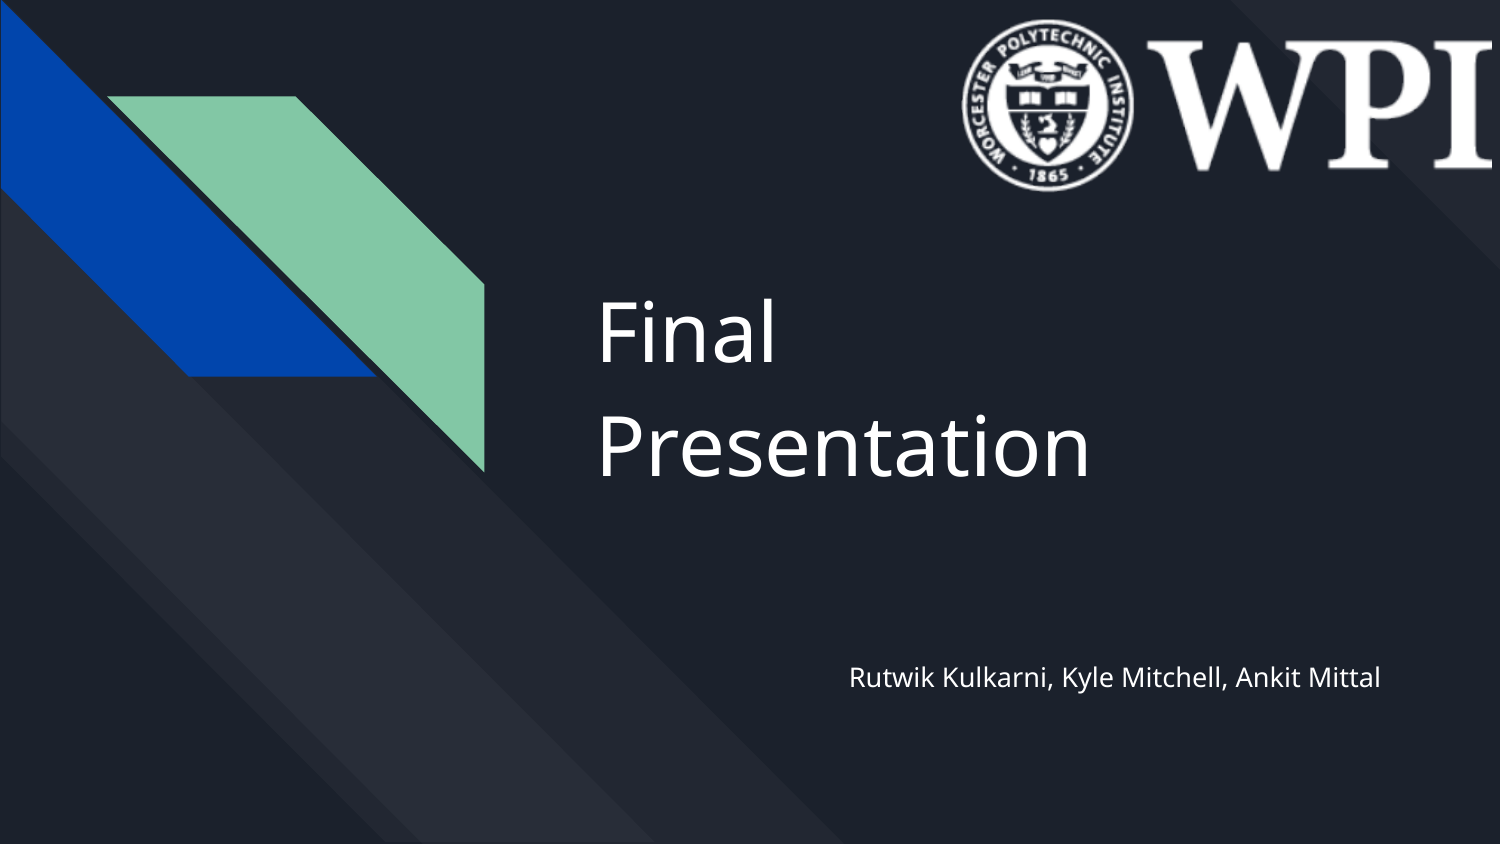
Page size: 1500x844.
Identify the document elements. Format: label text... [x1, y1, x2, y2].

title Final Presentation [580, 258, 1404, 518]
subtitle Rutwik Kulkarni, Kyle Mitchell, Ankit Mittal [833, 643, 1404, 727]
picture [961, 12, 1492, 197]
